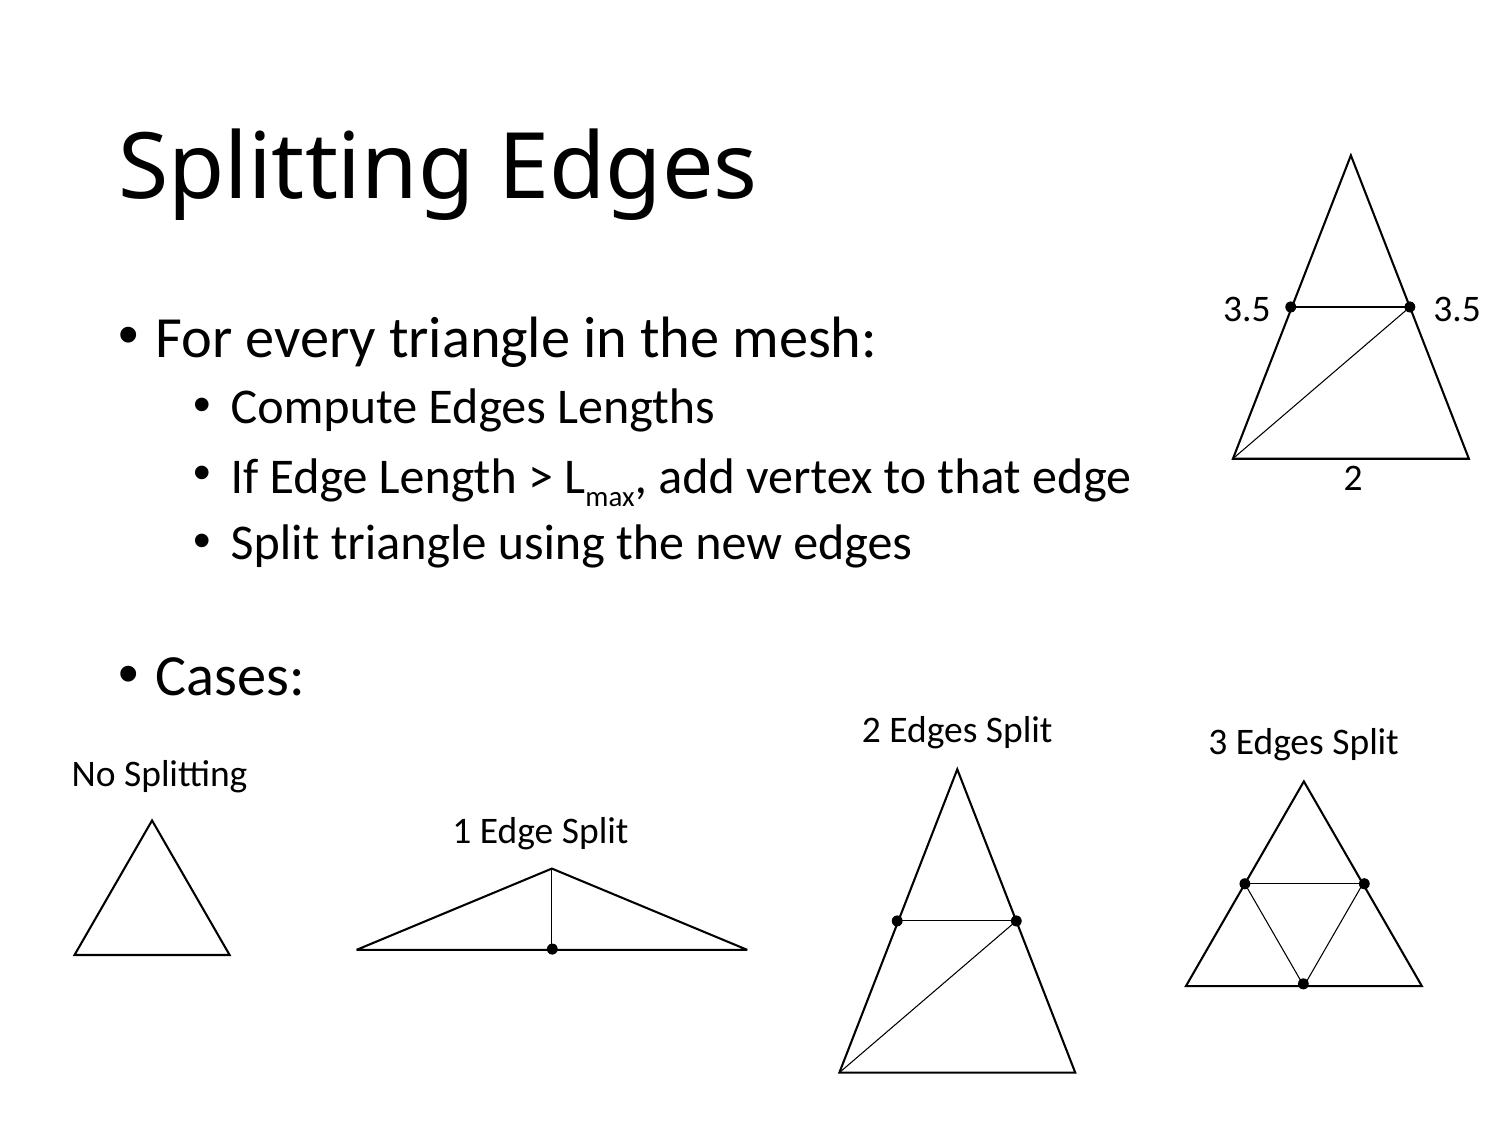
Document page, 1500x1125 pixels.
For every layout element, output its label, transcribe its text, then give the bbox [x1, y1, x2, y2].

text_box 2 [1328, 460, 1378, 506]
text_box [1185, 709, 1422, 989]
text_box [1293, 152, 1409, 306]
text_box [1234, 312, 1471, 460]
text_box 3.5 [1208, 276, 1286, 337]
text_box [1232, 306, 1410, 459]
list For every triangle in the mesh: Compute Edges Lengths If Edge Length > Lmax, add vertex to that edge Split triangle using the new edges Cases: [103, 299, 1397, 1014]
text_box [839, 697, 1076, 1073]
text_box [55, 741, 265, 956]
text_box [1285, 301, 1296, 306]
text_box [356, 798, 748, 954]
text_box [1404, 301, 1416, 313]
title Splitting Edges [103, 59, 1397, 278]
text_box 3.5 [1418, 276, 1496, 337]
